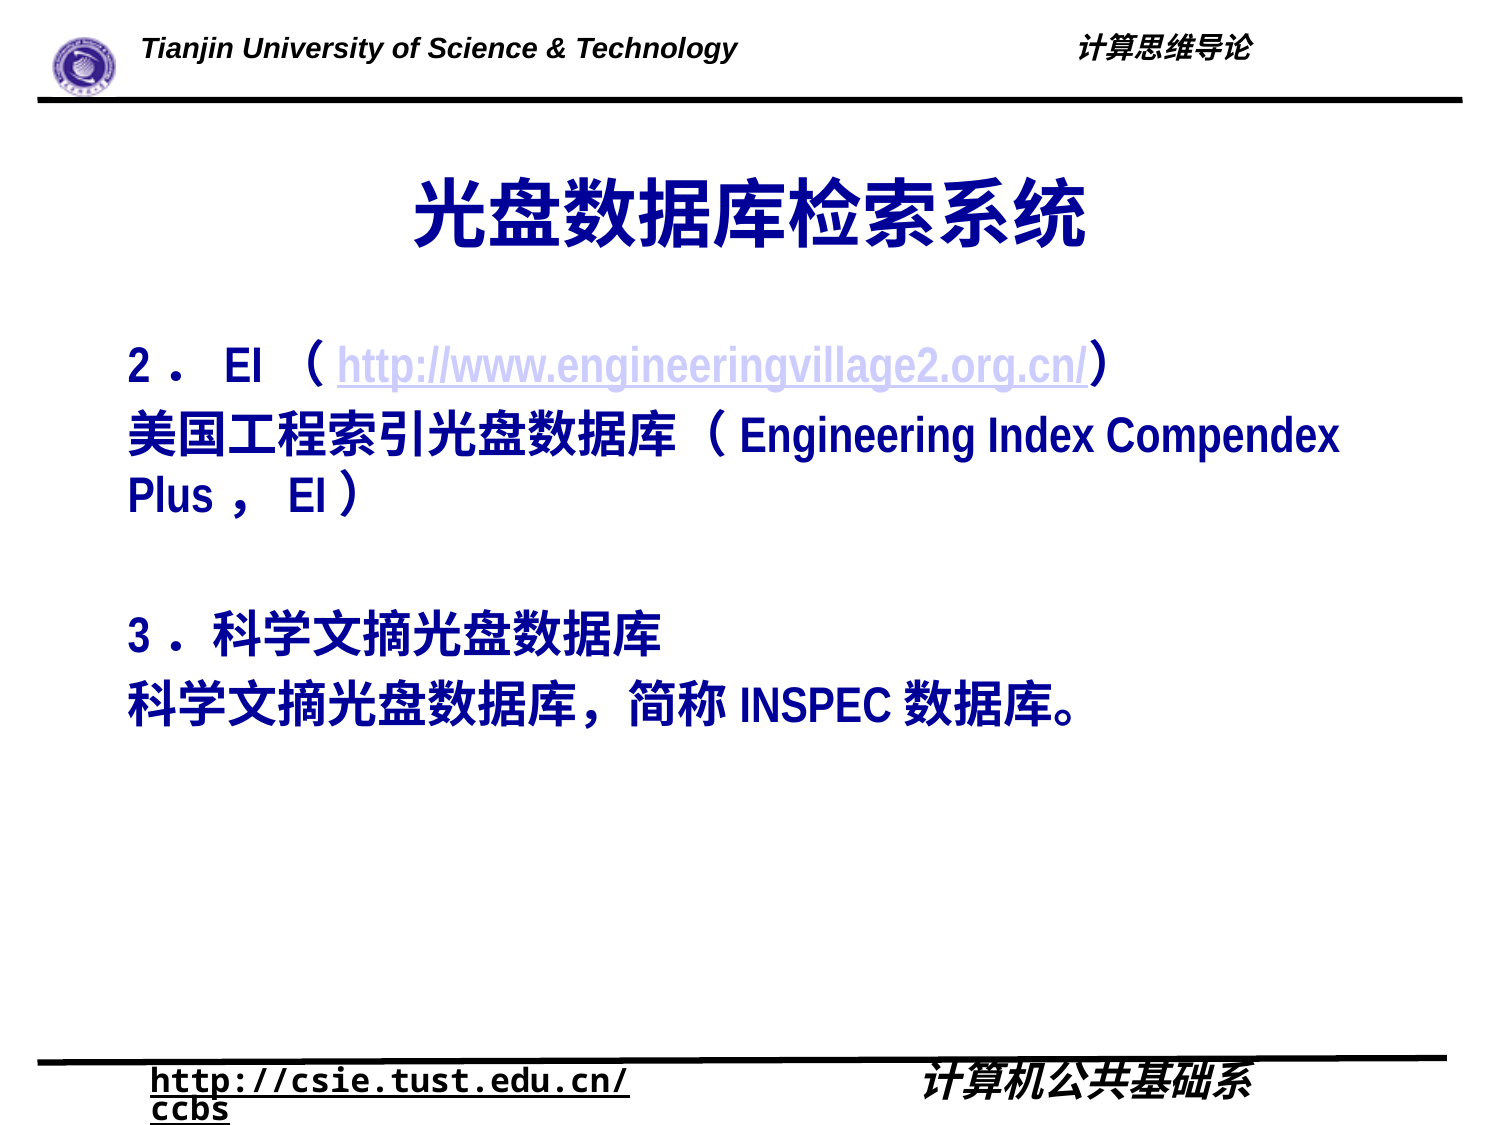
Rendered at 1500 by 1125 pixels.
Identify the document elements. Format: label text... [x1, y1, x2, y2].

picture [52, 37, 116, 97]
title 光盘数据库检索系统 [112, 99, 1388, 288]
list 2．EI（http://www.engineeringvillage2.org.cn/） 美国工程索引光盘数据库（Engineering Index Compendex Plus，EI） 3．科学文摘光盘数据库 科学文摘光盘数据库，简称INSPEC数据库。 [112, 324, 1388, 1000]
